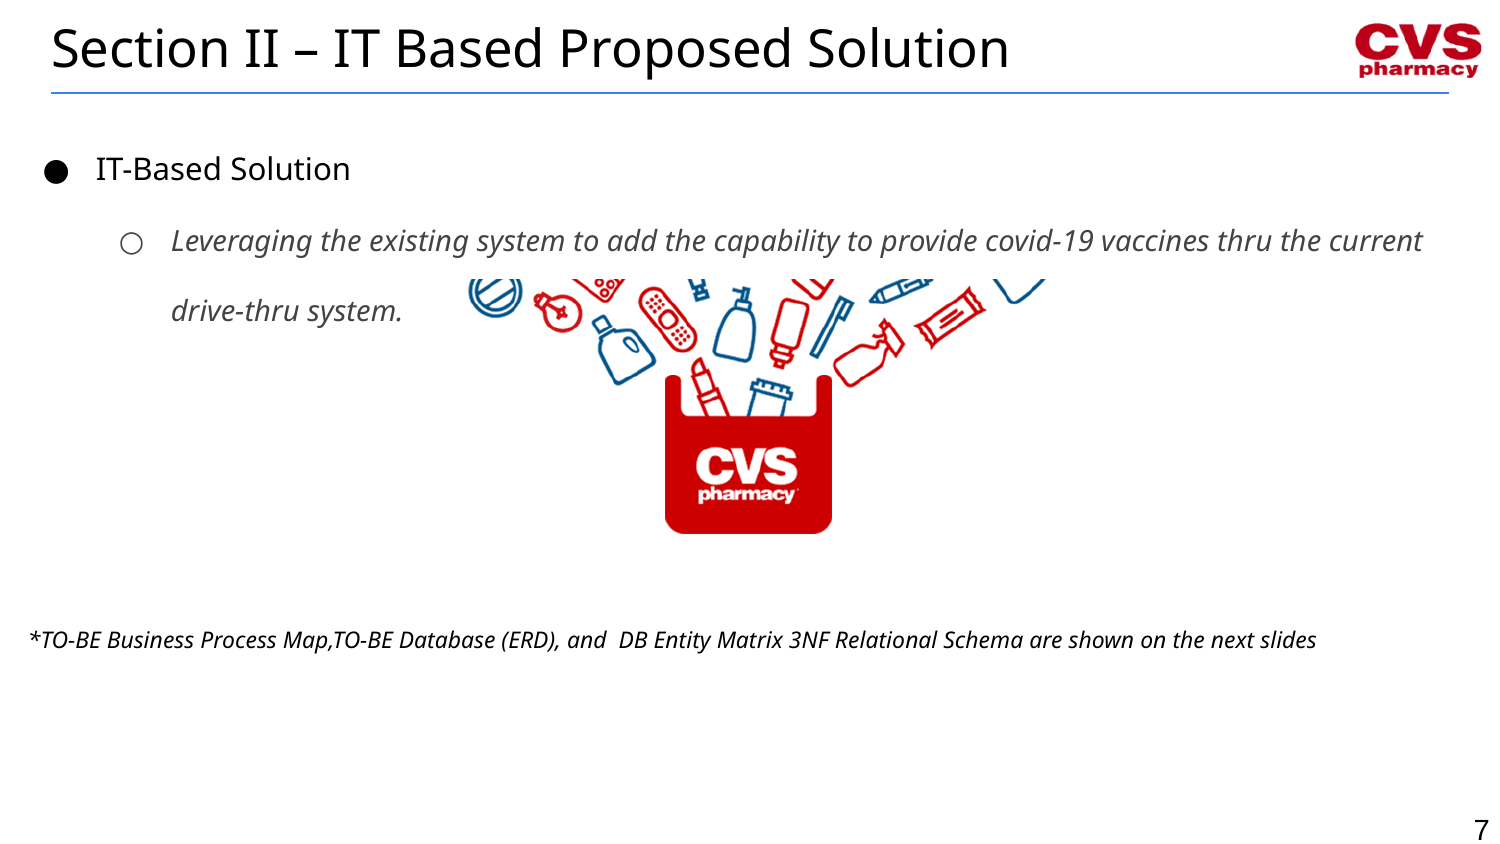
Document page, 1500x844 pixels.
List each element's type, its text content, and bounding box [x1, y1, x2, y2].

picture [441, 278, 1056, 547]
picture [1366, 12, 1487, 86]
text_box 7 [1458, 803, 1500, 844]
title Section II – IT Based Proposed Solution [36, 0, 1366, 94]
list IT-Based Solution Leveraging the existing system to add the capability to provide covid-19 vaccines thru the current drive-thru system. *TO-BE Business Process Map,TO-BE Database (ERD), and DB Entity Matrix 3NF Relational Schema are shown on the next slides [5, 97, 1500, 758]
